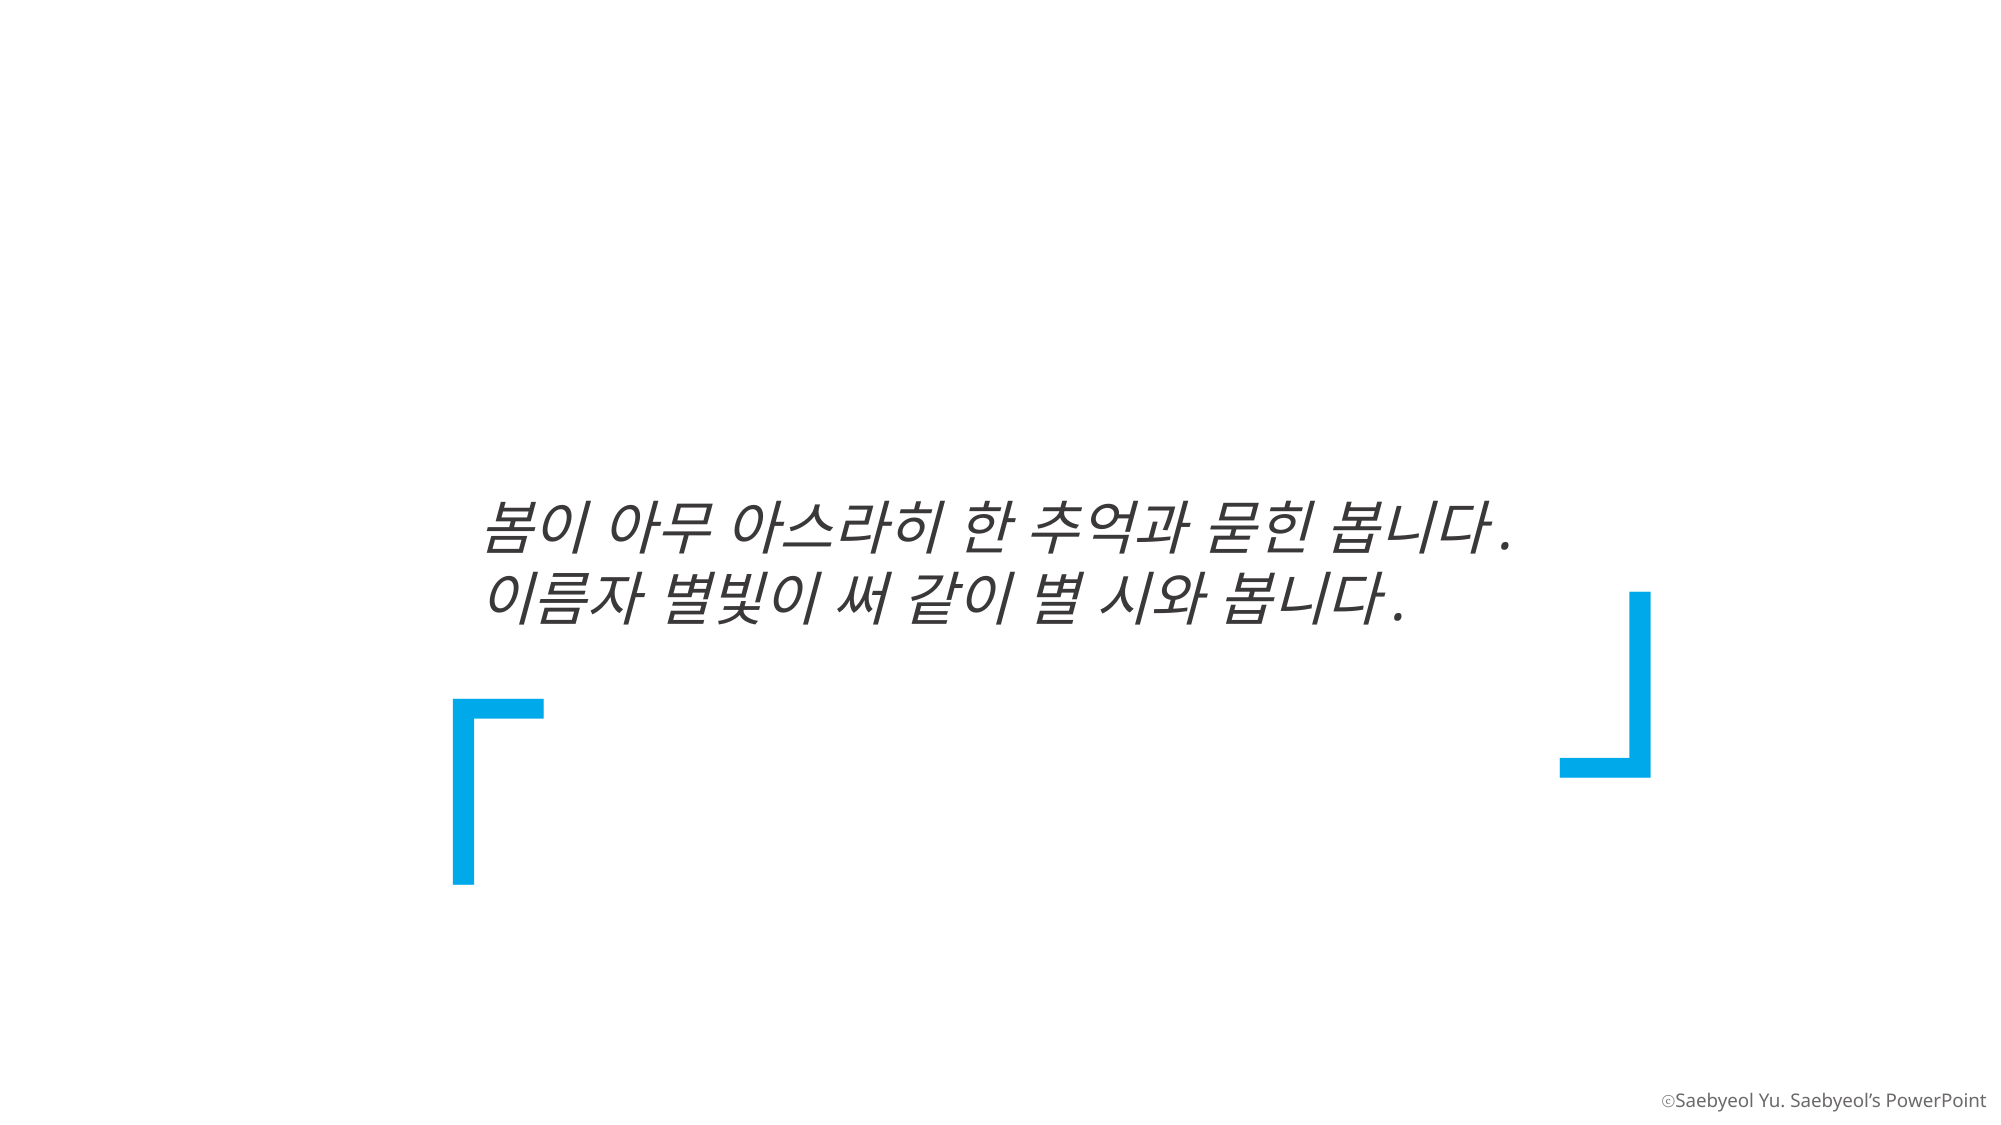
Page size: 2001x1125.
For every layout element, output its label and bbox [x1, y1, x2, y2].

text_box [251, 302, 1749, 823]
